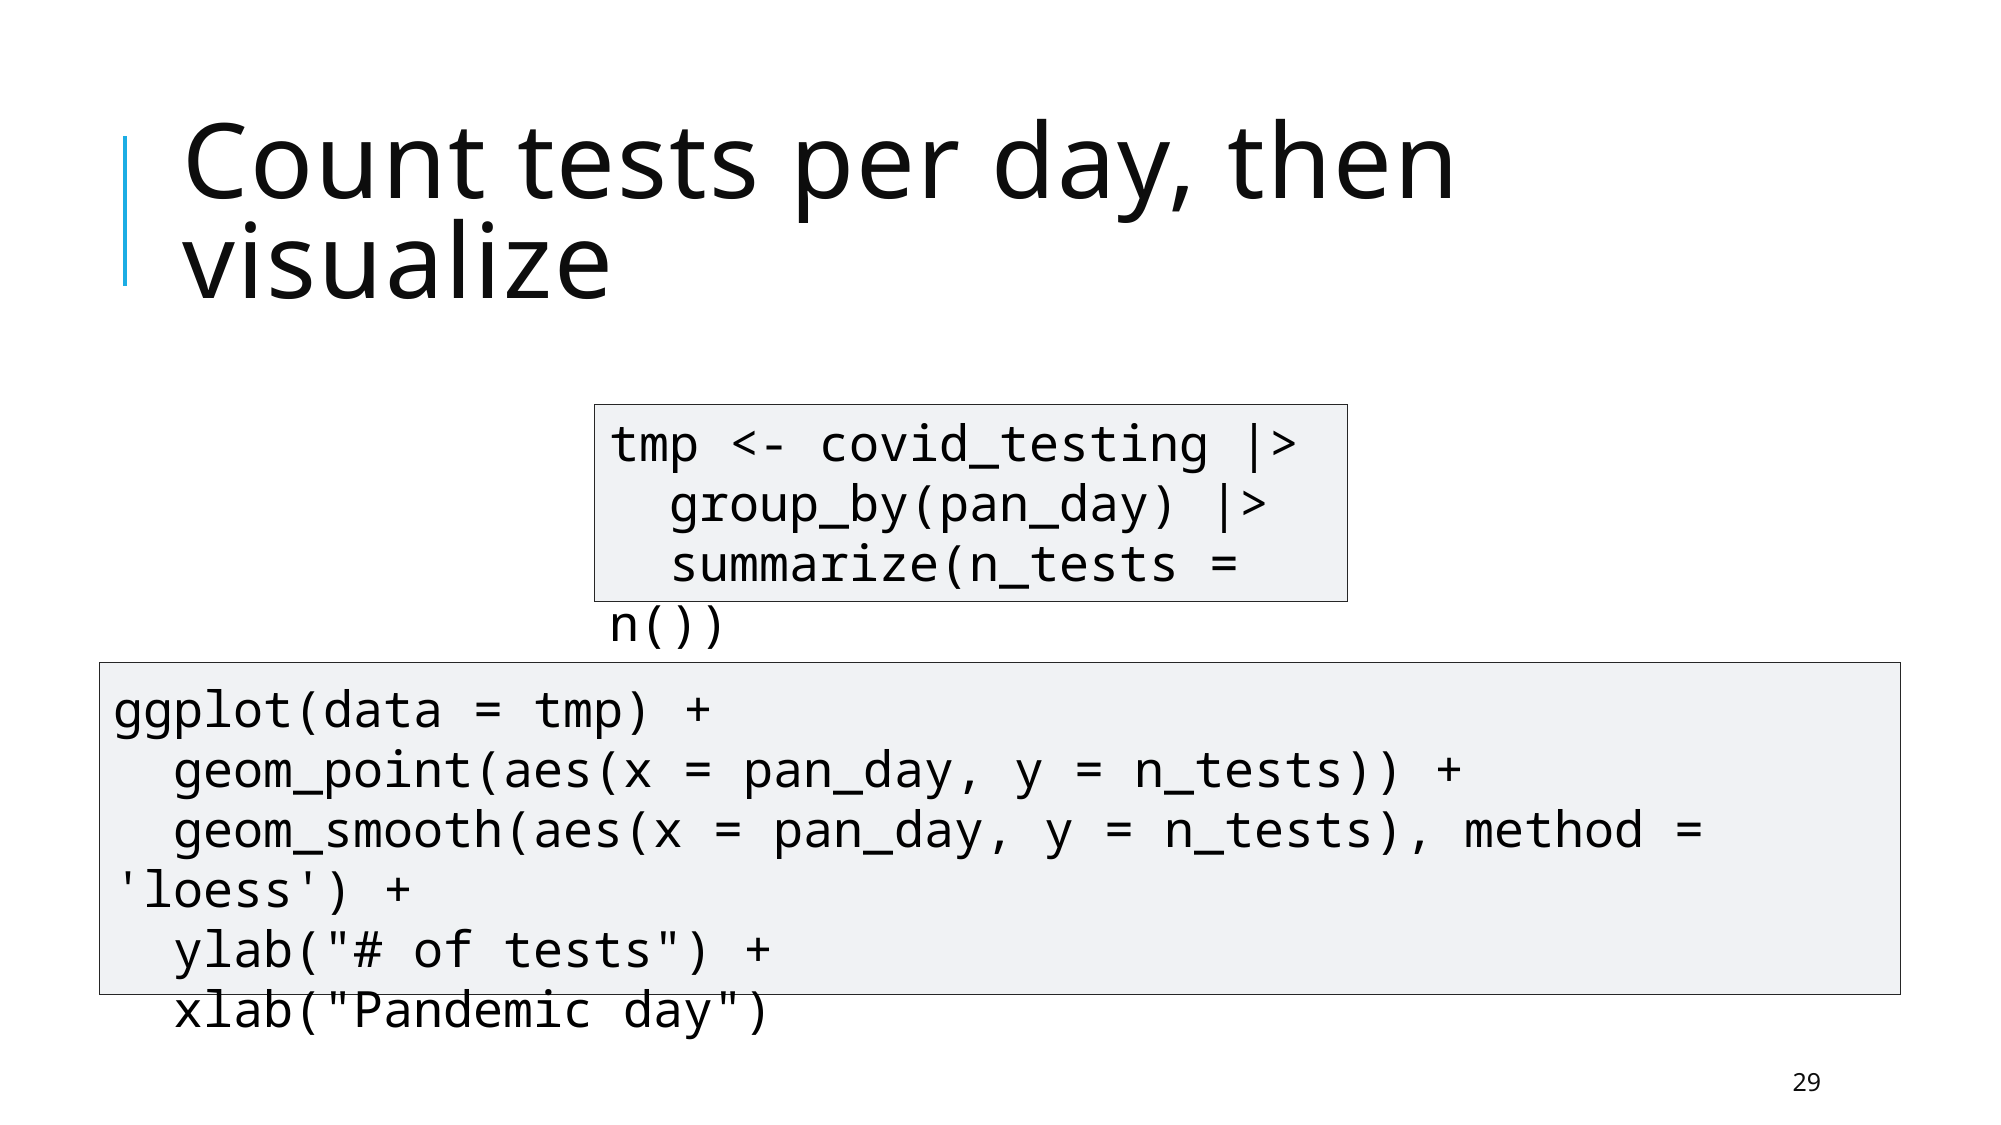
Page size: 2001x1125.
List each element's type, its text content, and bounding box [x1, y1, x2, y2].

text_box tmp <- covid_testing |> group_by(pan_day) |> summarize(n_tests = n()) [594, 404, 1348, 660]
text_box ggplot(data = tmp) + geom_point(aes(x = pan_day, y = n_tests)) + geom_smooth(aes(x = pan_day, y = n_tests), method = 'loess') + ylab("# of tests") + xlab("Pandemic day") [99, 669, 1901, 1045]
title Count tests per day, then visualize [168, 96, 1763, 342]
text_box [99, 662, 1901, 669]
slide_number 29 [1777, 1061, 1938, 1107]
